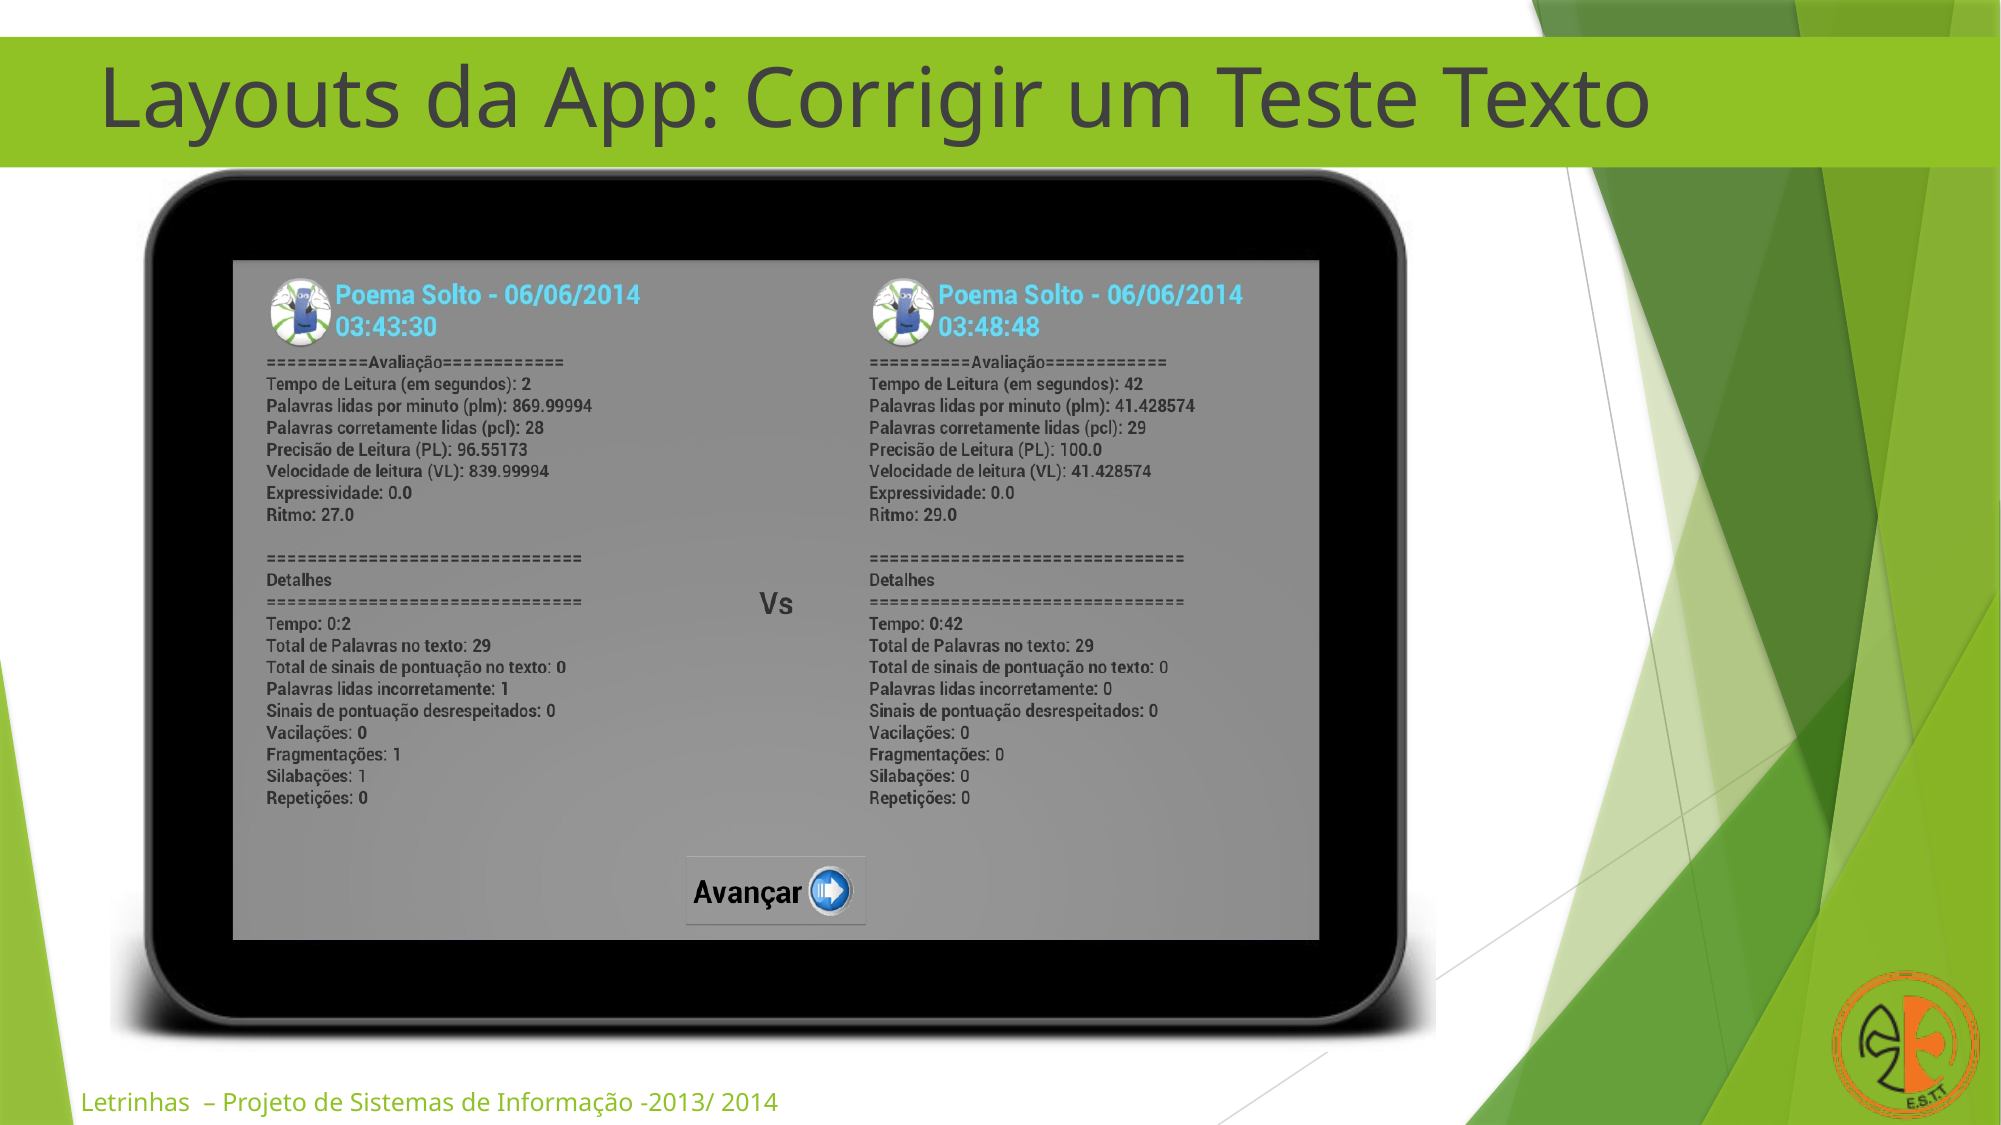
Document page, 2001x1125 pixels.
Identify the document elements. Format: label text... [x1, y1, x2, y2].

text_box Letrinhas – Projeto de Sistemas de Informação -2013/ 2014 [65, 1079, 1066, 1124]
picture [109, 167, 1437, 1053]
picture [1811, 967, 2000, 1125]
text_box Layouts da App: Corrigir um Teste Texto [0, 36, 2000, 168]
